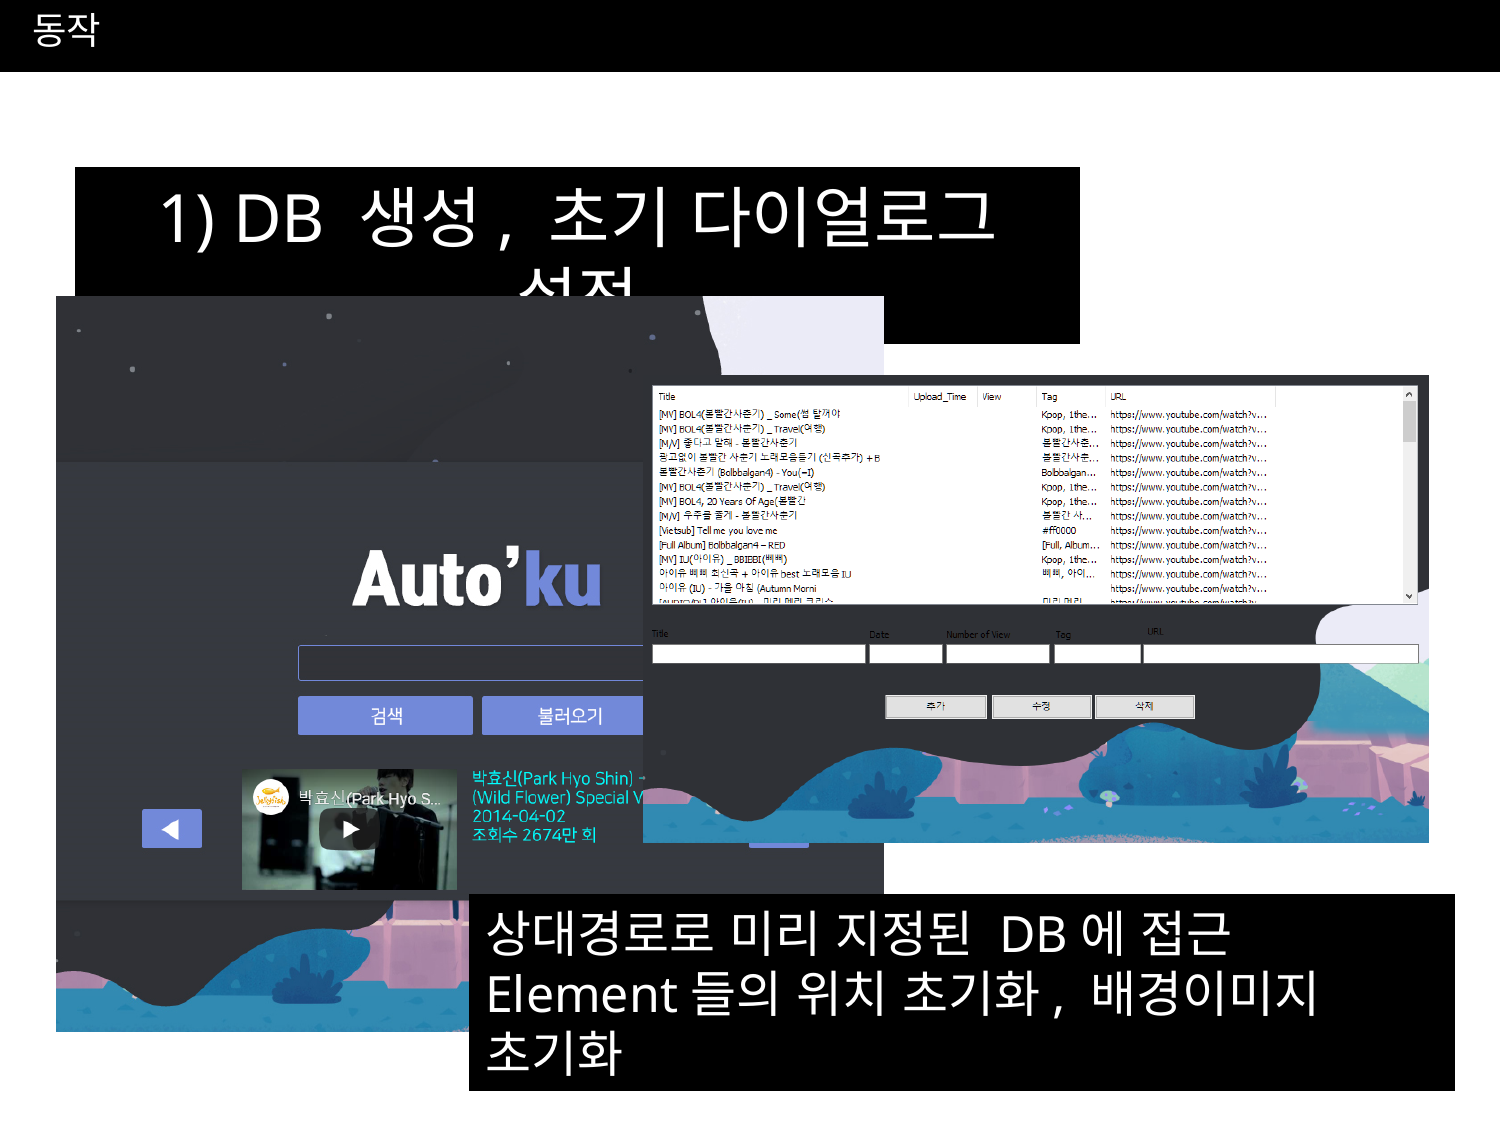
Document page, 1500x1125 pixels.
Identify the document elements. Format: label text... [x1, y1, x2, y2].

text_box 1) DB 생성, 초기 다이얼로그 설정 [75, 167, 1080, 344]
text_box 동작 [0, 0, 217, 60]
text_box [0, 0, 1500, 72]
picture [56, 296, 1429, 1032]
text_box 상대경로로 미리 지정된 DB에 접근 Element들의 위치 초기화, 배경이미지 초기화 [469, 894, 1455, 1091]
